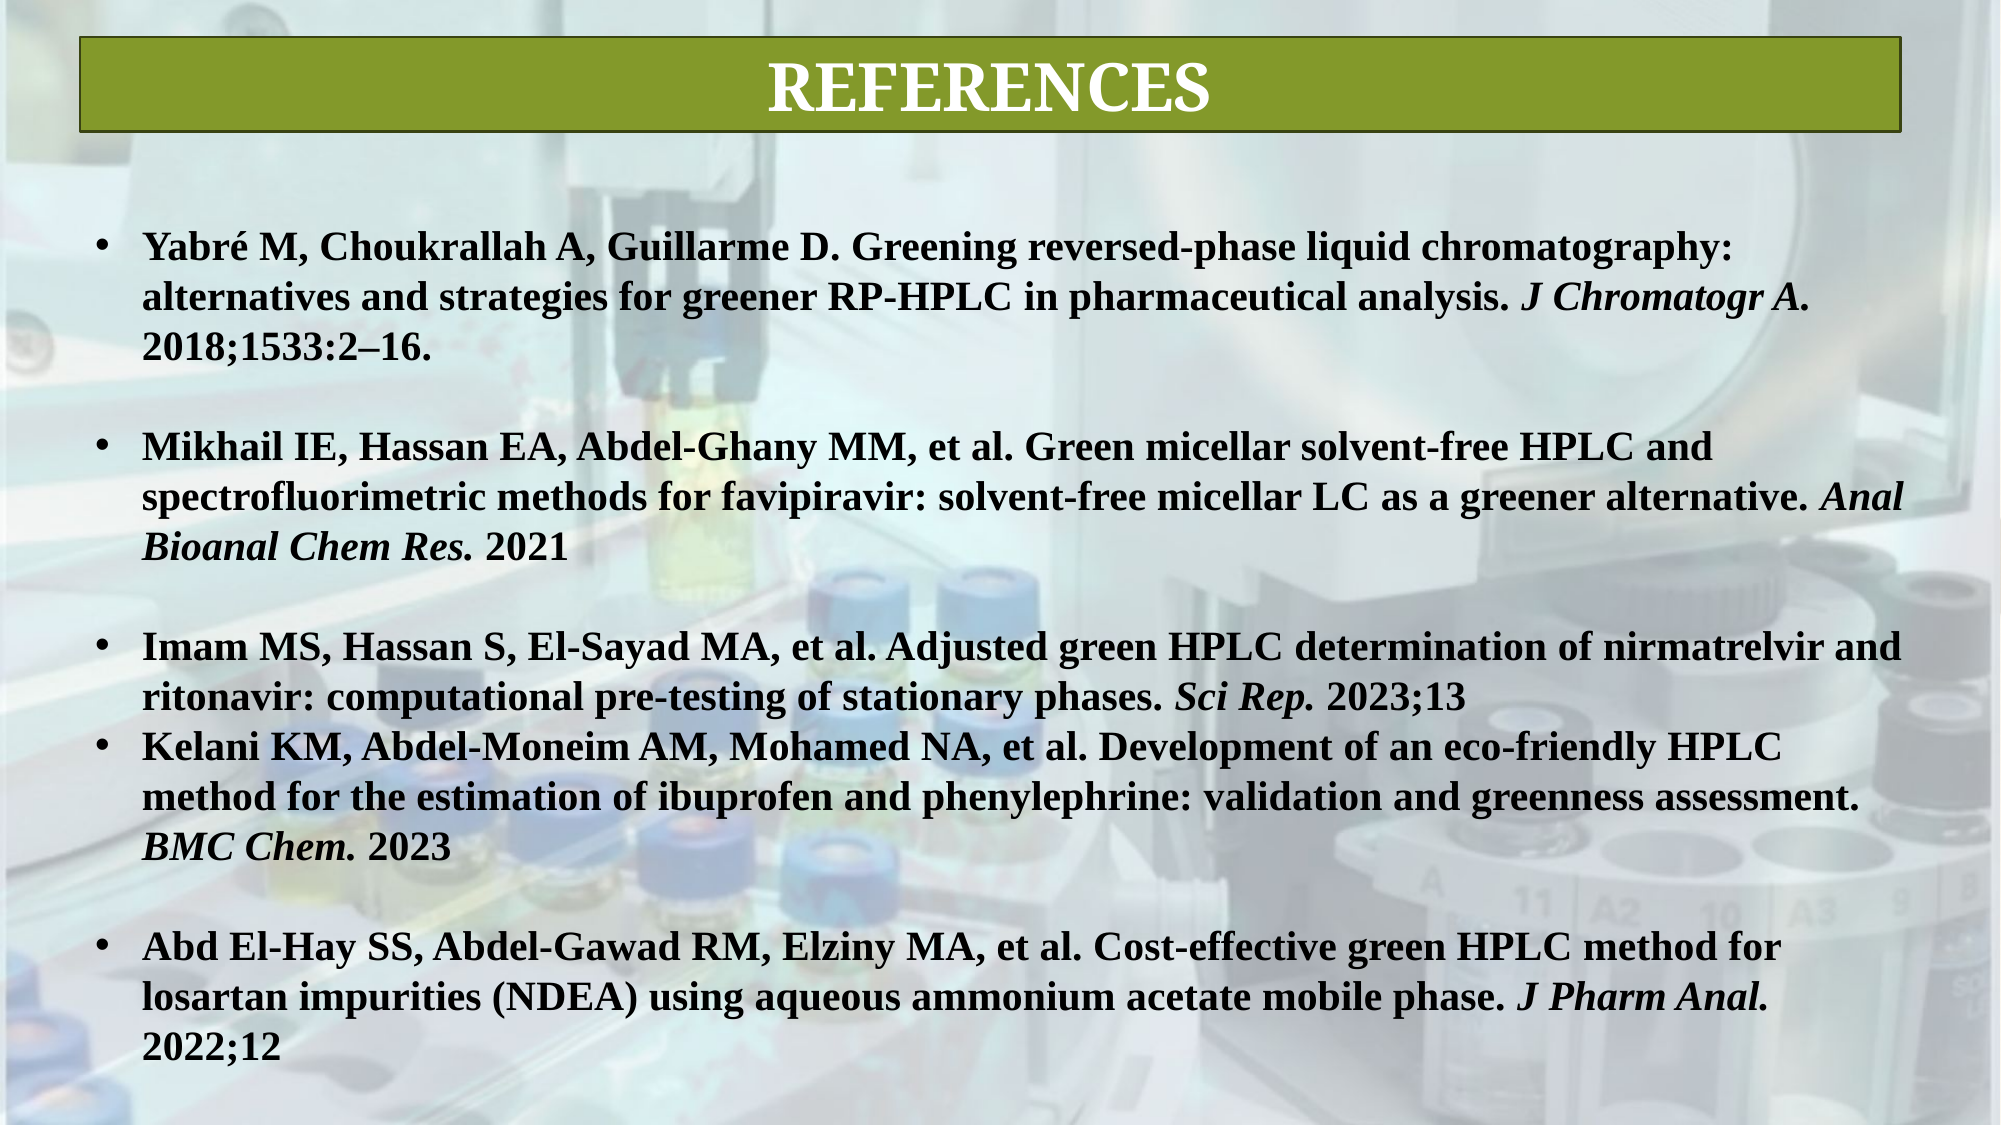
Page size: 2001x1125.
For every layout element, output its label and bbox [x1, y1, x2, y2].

list [0, 0, 2000, 1125]
